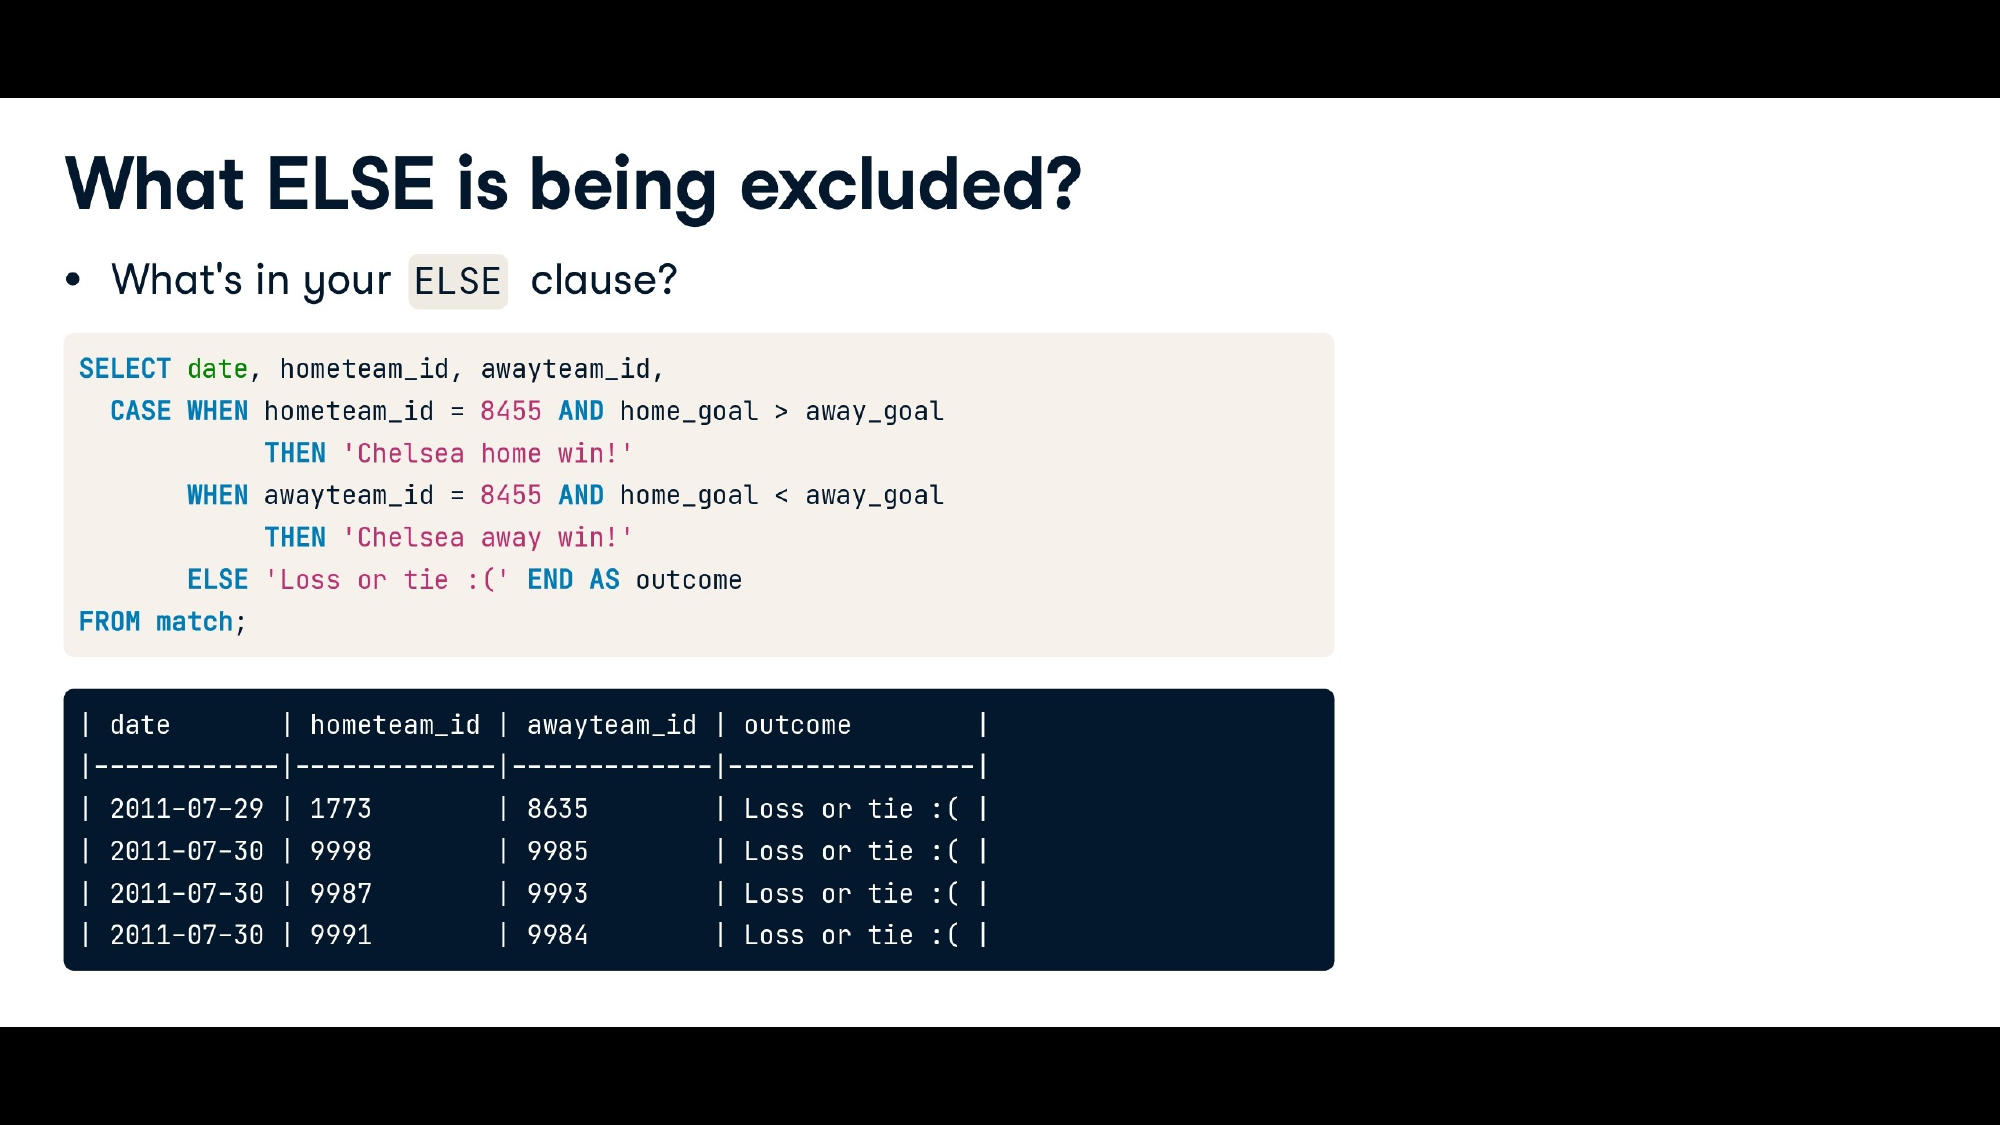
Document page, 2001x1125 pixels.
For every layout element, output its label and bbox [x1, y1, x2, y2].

picture [0, 98, 2000, 1027]
